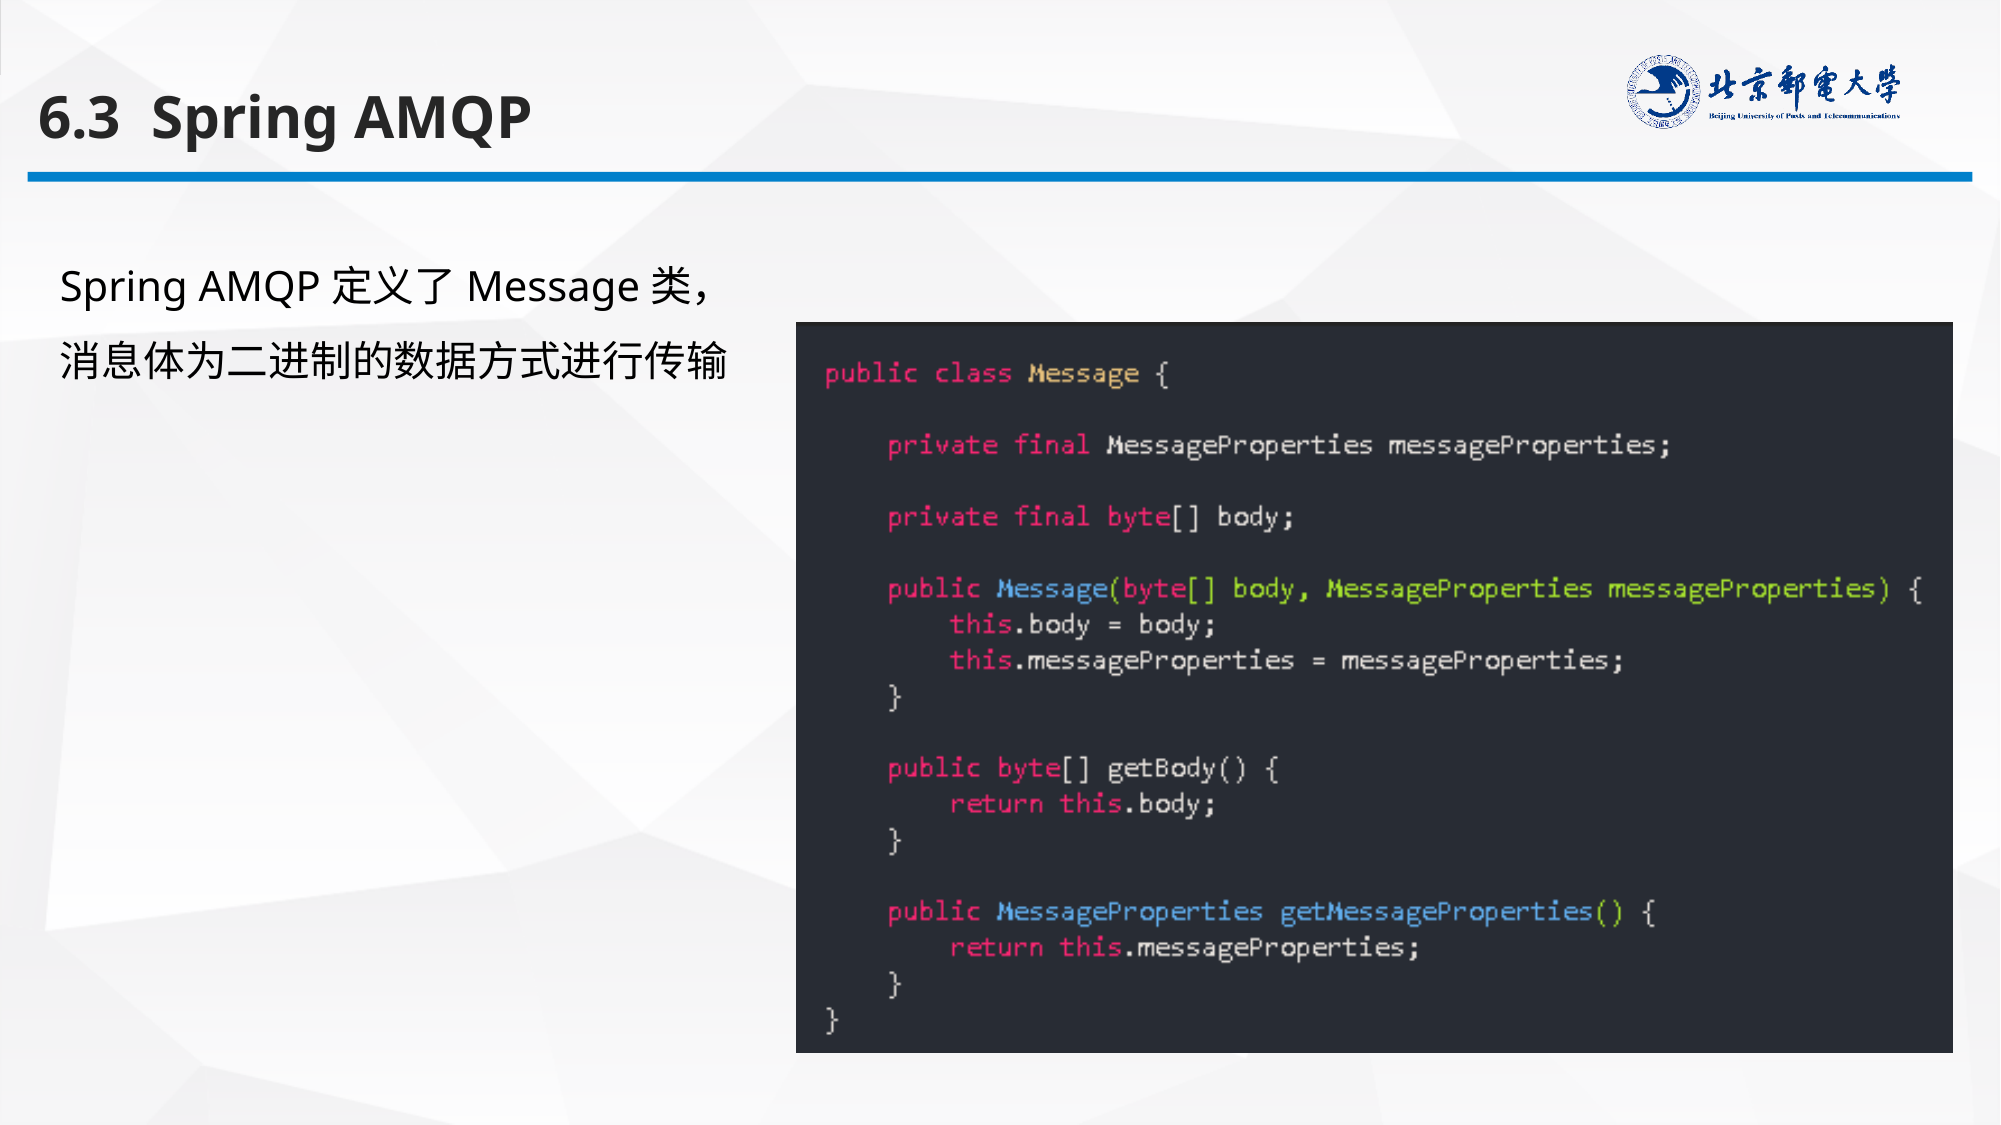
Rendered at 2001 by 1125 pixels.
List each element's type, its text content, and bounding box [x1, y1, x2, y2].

text_box 6.3 Spring AMQP [23, 73, 1083, 228]
picture [0, 0, 2000, 1125]
text_box Spring AMQP定义了Message类，消息体为二进制的数据方式进行传输 [44, 227, 777, 442]
text_box [1083, 171, 1973, 183]
text_box [63, 202, 1953, 698]
